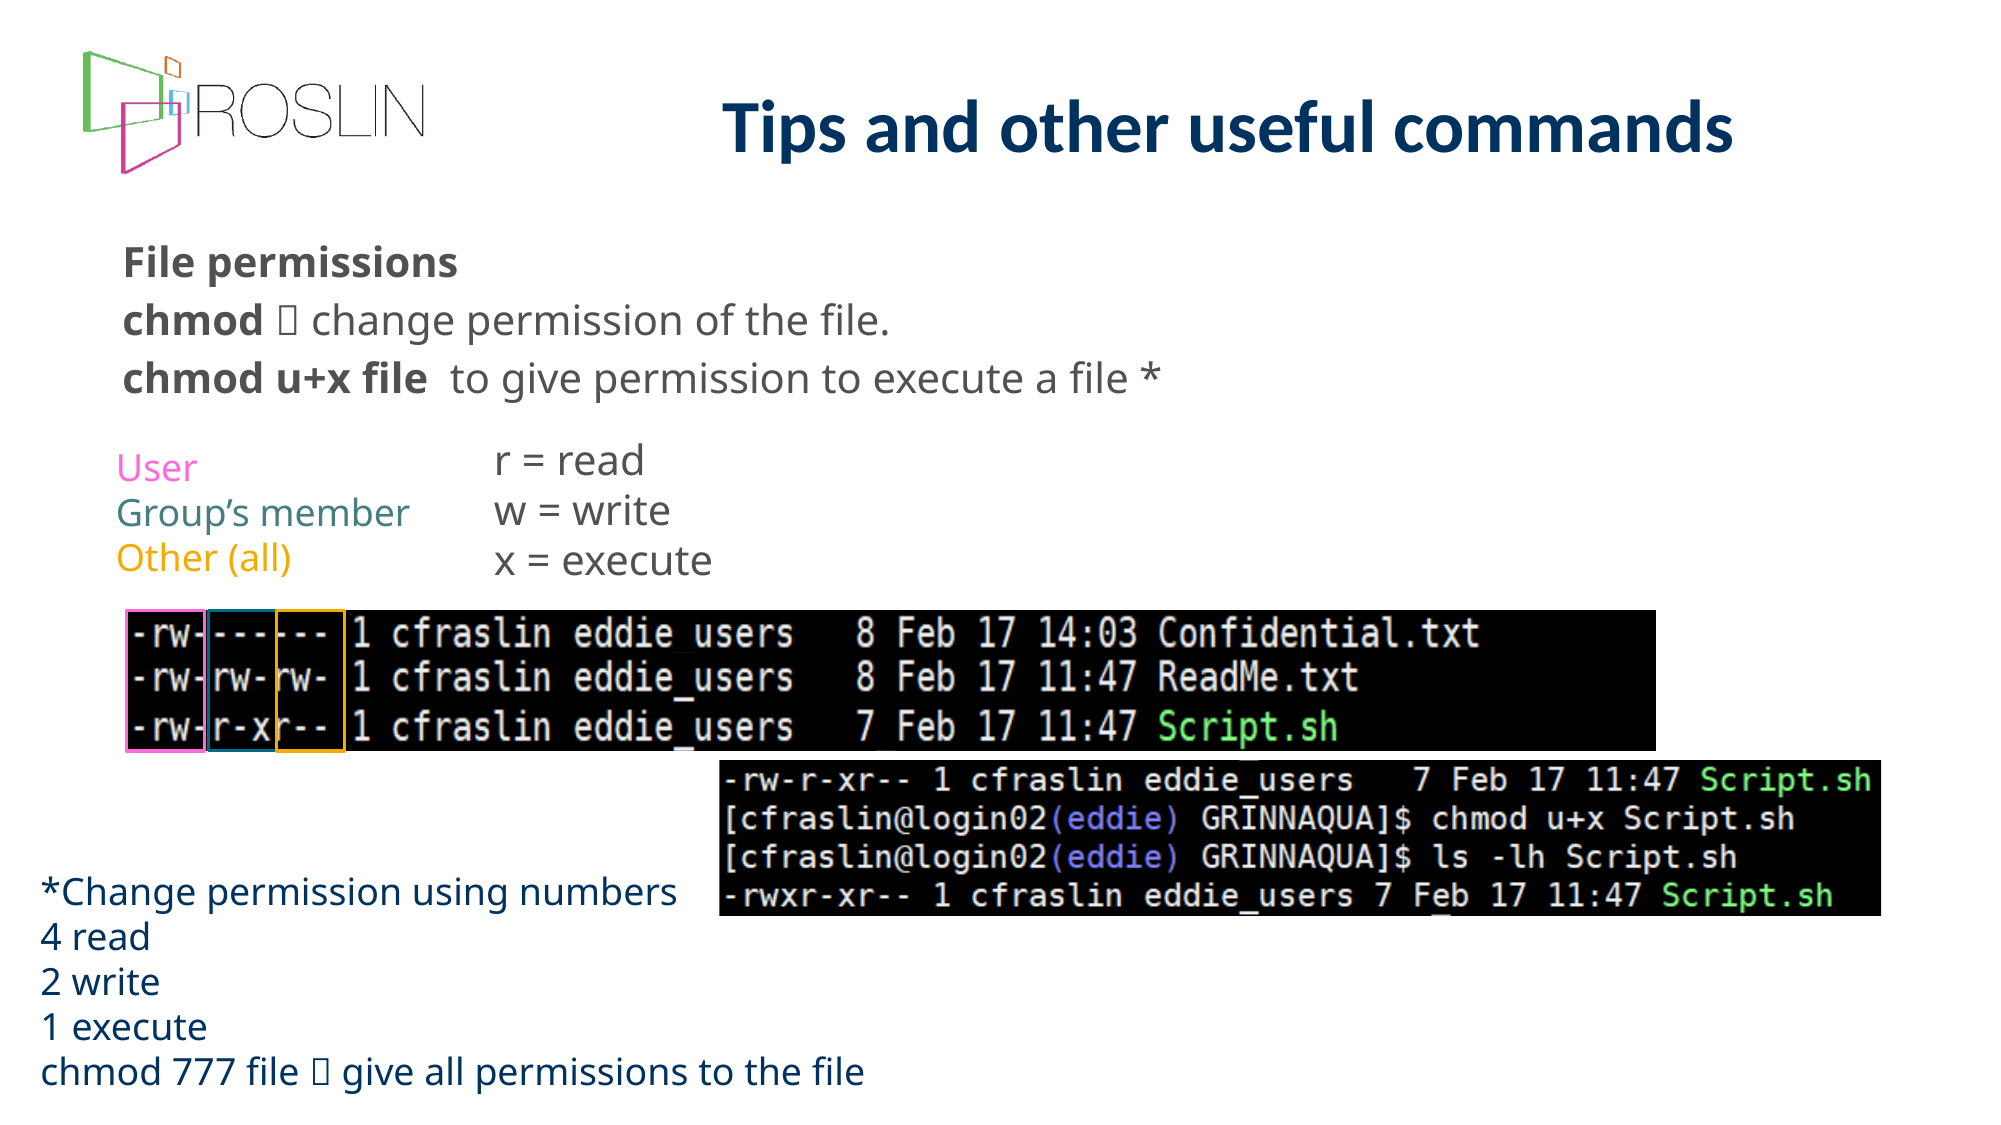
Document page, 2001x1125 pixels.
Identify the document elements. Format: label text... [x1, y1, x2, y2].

list File permissions chmod  change permission of the file. chmod u+x file to give permission to execute a file * [107, 228, 1925, 916]
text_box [107, 425, 1882, 916]
title Tips and other useful commands [450, 70, 2000, 177]
text_box *Change permission using numbers 4 read 2 write 1 execute chmod 777 file  give all permissions to the file [25, 860, 925, 1101]
picture [83, 51, 427, 174]
